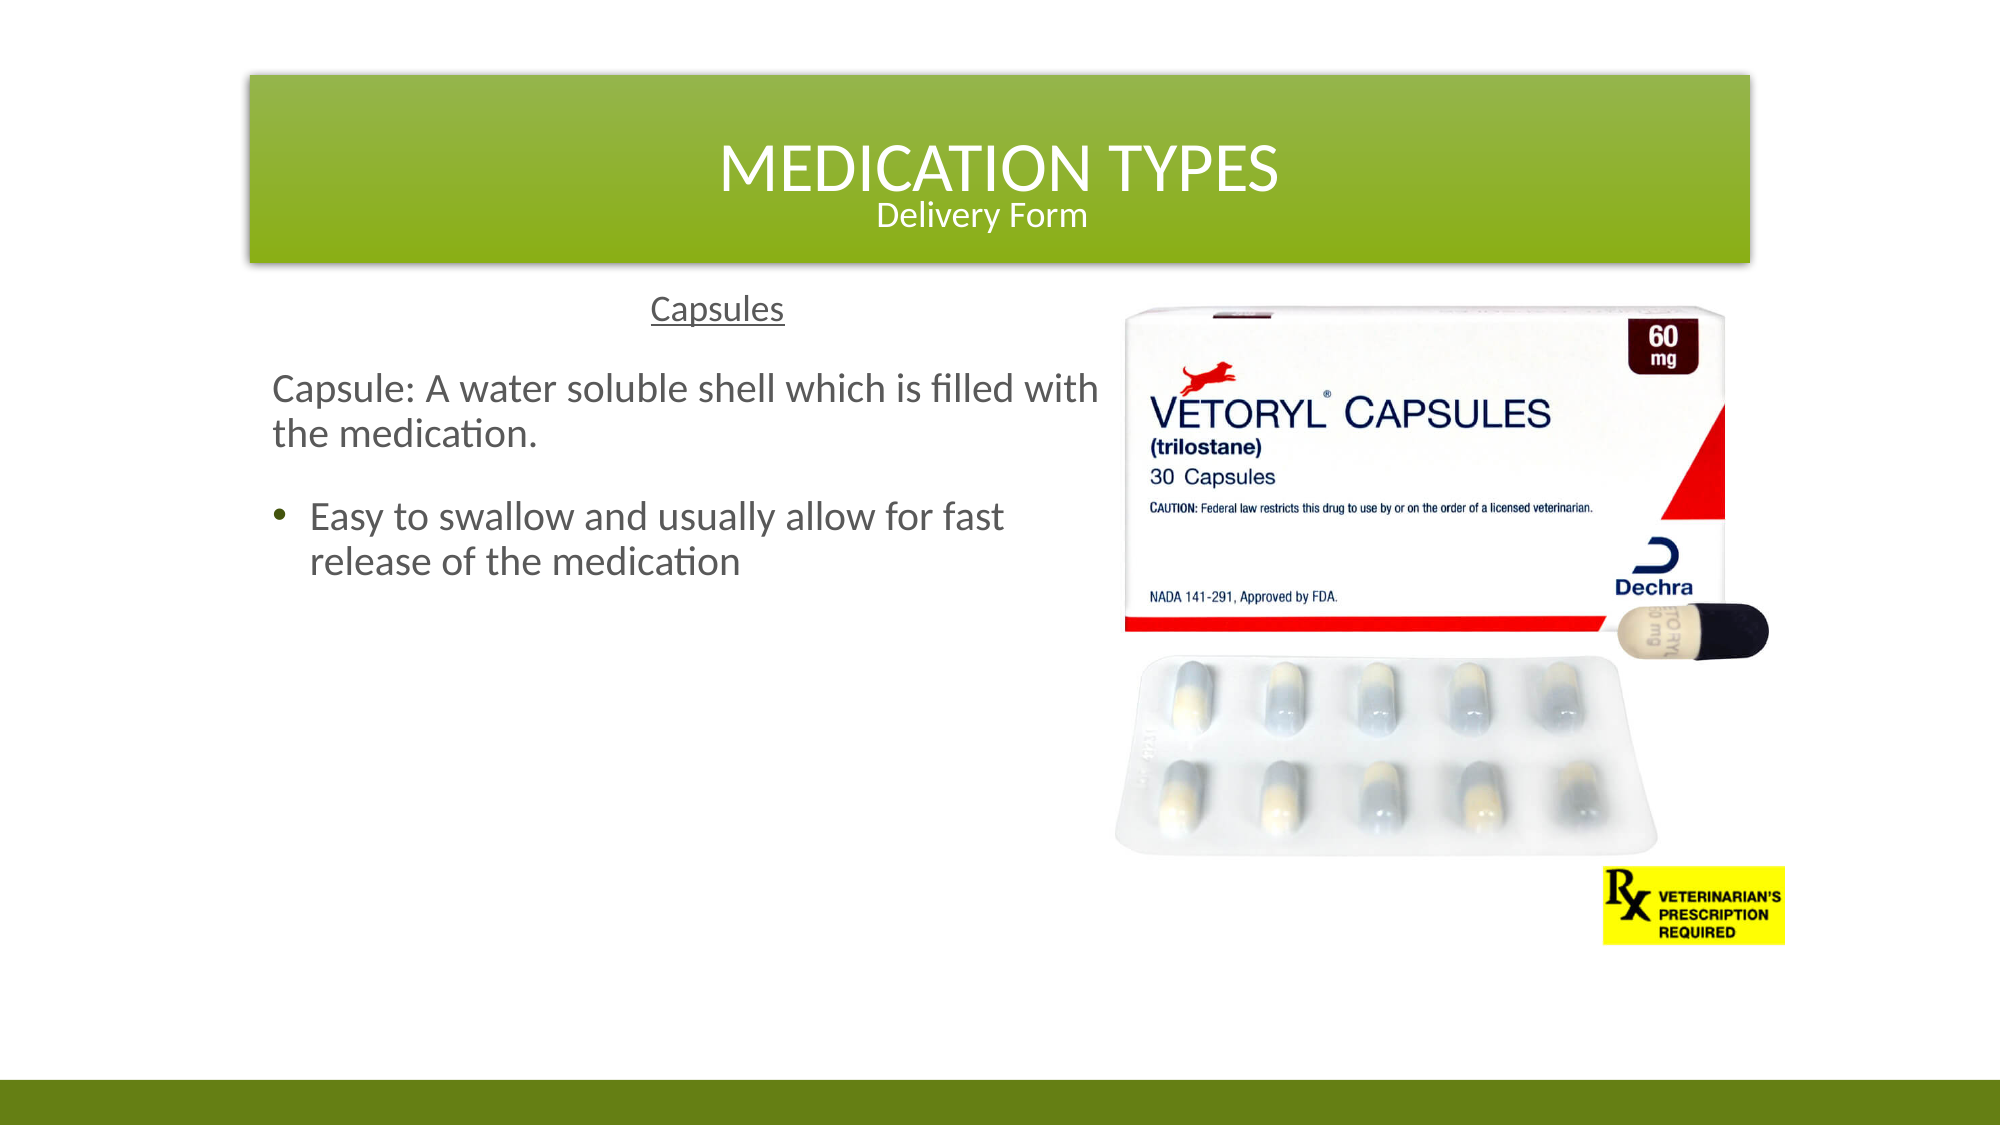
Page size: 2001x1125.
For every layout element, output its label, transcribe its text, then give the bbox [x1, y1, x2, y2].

title Medication Types [249, 75, 1750, 263]
list Capsules Capsule: A water soluble shell which is filled with the medication. Easy to swallow and usually allow for fast release of the medication [249, 281, 1126, 1014]
text_box Delivery Form [861, 182, 1492, 243]
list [1109, 281, 1785, 957]
